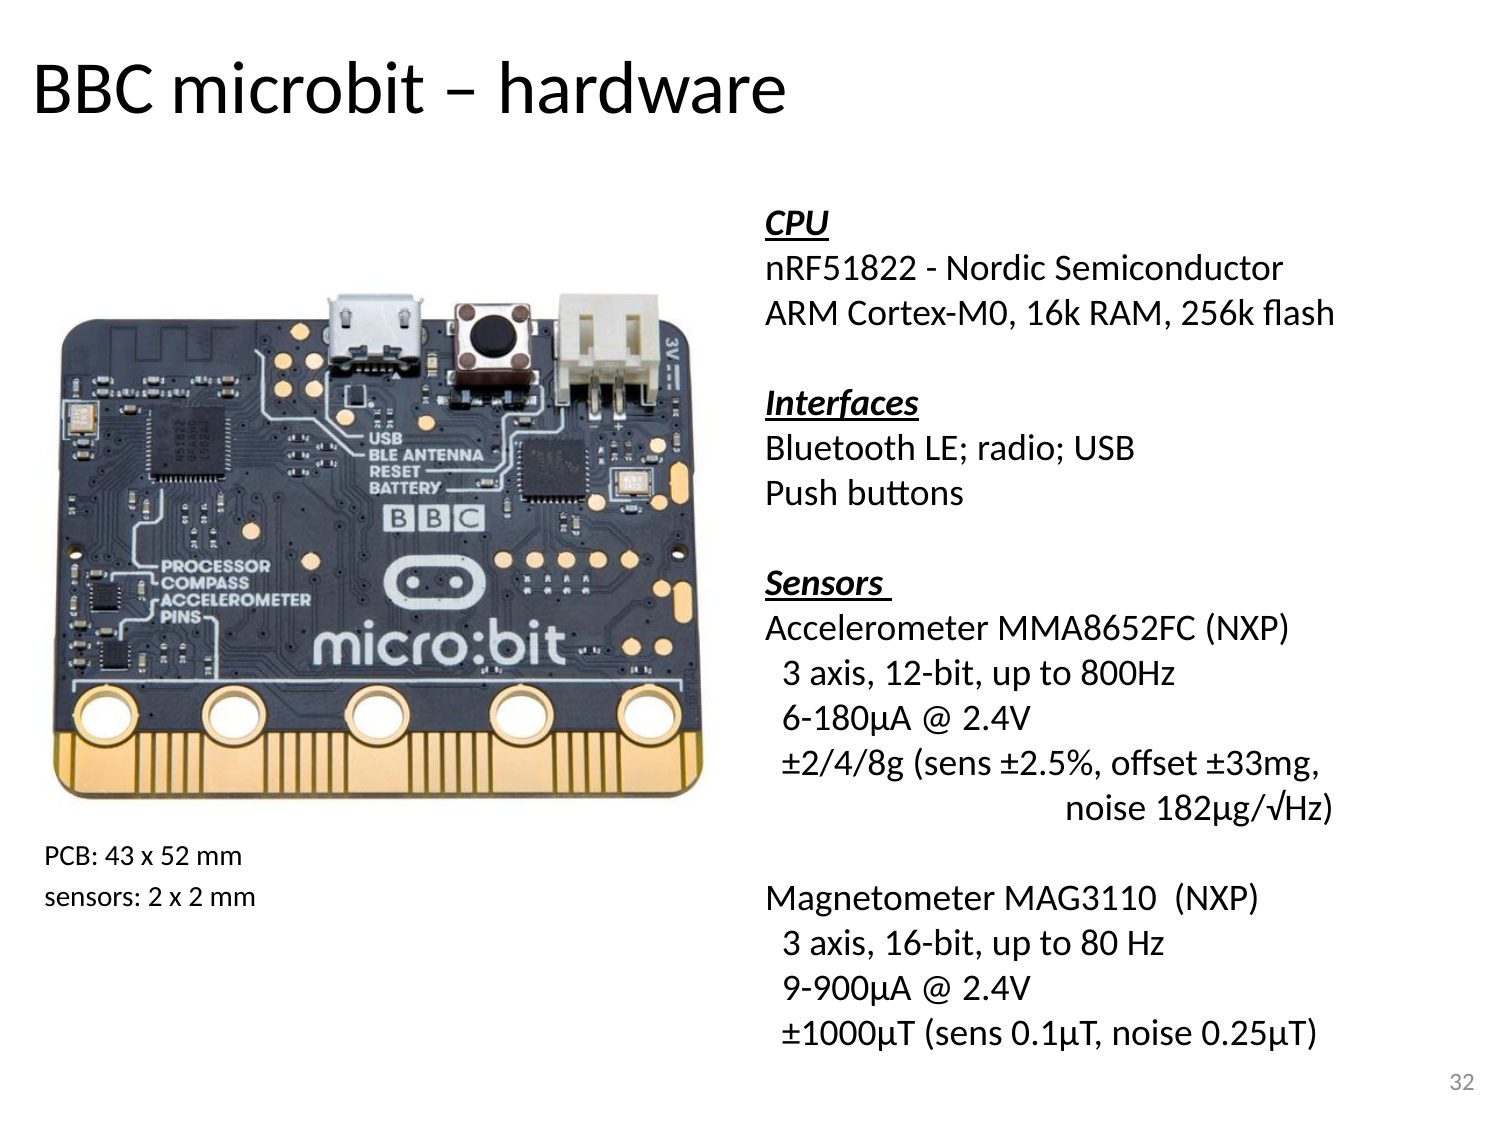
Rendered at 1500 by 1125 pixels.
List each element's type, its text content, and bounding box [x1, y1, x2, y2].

picture [41, 282, 715, 811]
title BBC microbit – hardware [17, 30, 1483, 161]
text_box PCB: 43 x 52 mm sensors: 2 x 2 mm [29, 828, 632, 917]
slide_number 31 [1139, 1050, 1490, 1111]
text_box CPU nRF51822 - Nordic Semiconductor ARM Cortex-M0, 16k RAM, 256k flash Interfaces Bluetooth LE; radio; USB Push buttons Sensors Accelerometer MMA8652FC (NXP) 3 axis, 12-bit, up to 800Hz 6-180µA @ 2.4V ±2/4/8g (sens ±2.5%, offset ±33mg, noise 182µg/√Hz) Magnetometer MAG3110 (NXP) 3 axis, 16-bit, up to 80 Hz 9-900µA @ 2.4V ±1000µT (sens 0.1µT, noise 0.25µT) [749, 190, 1500, 279]
